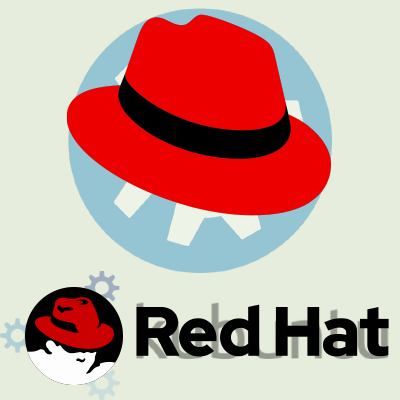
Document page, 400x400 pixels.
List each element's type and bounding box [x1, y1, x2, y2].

text_box [0, 0, 400, 400]
